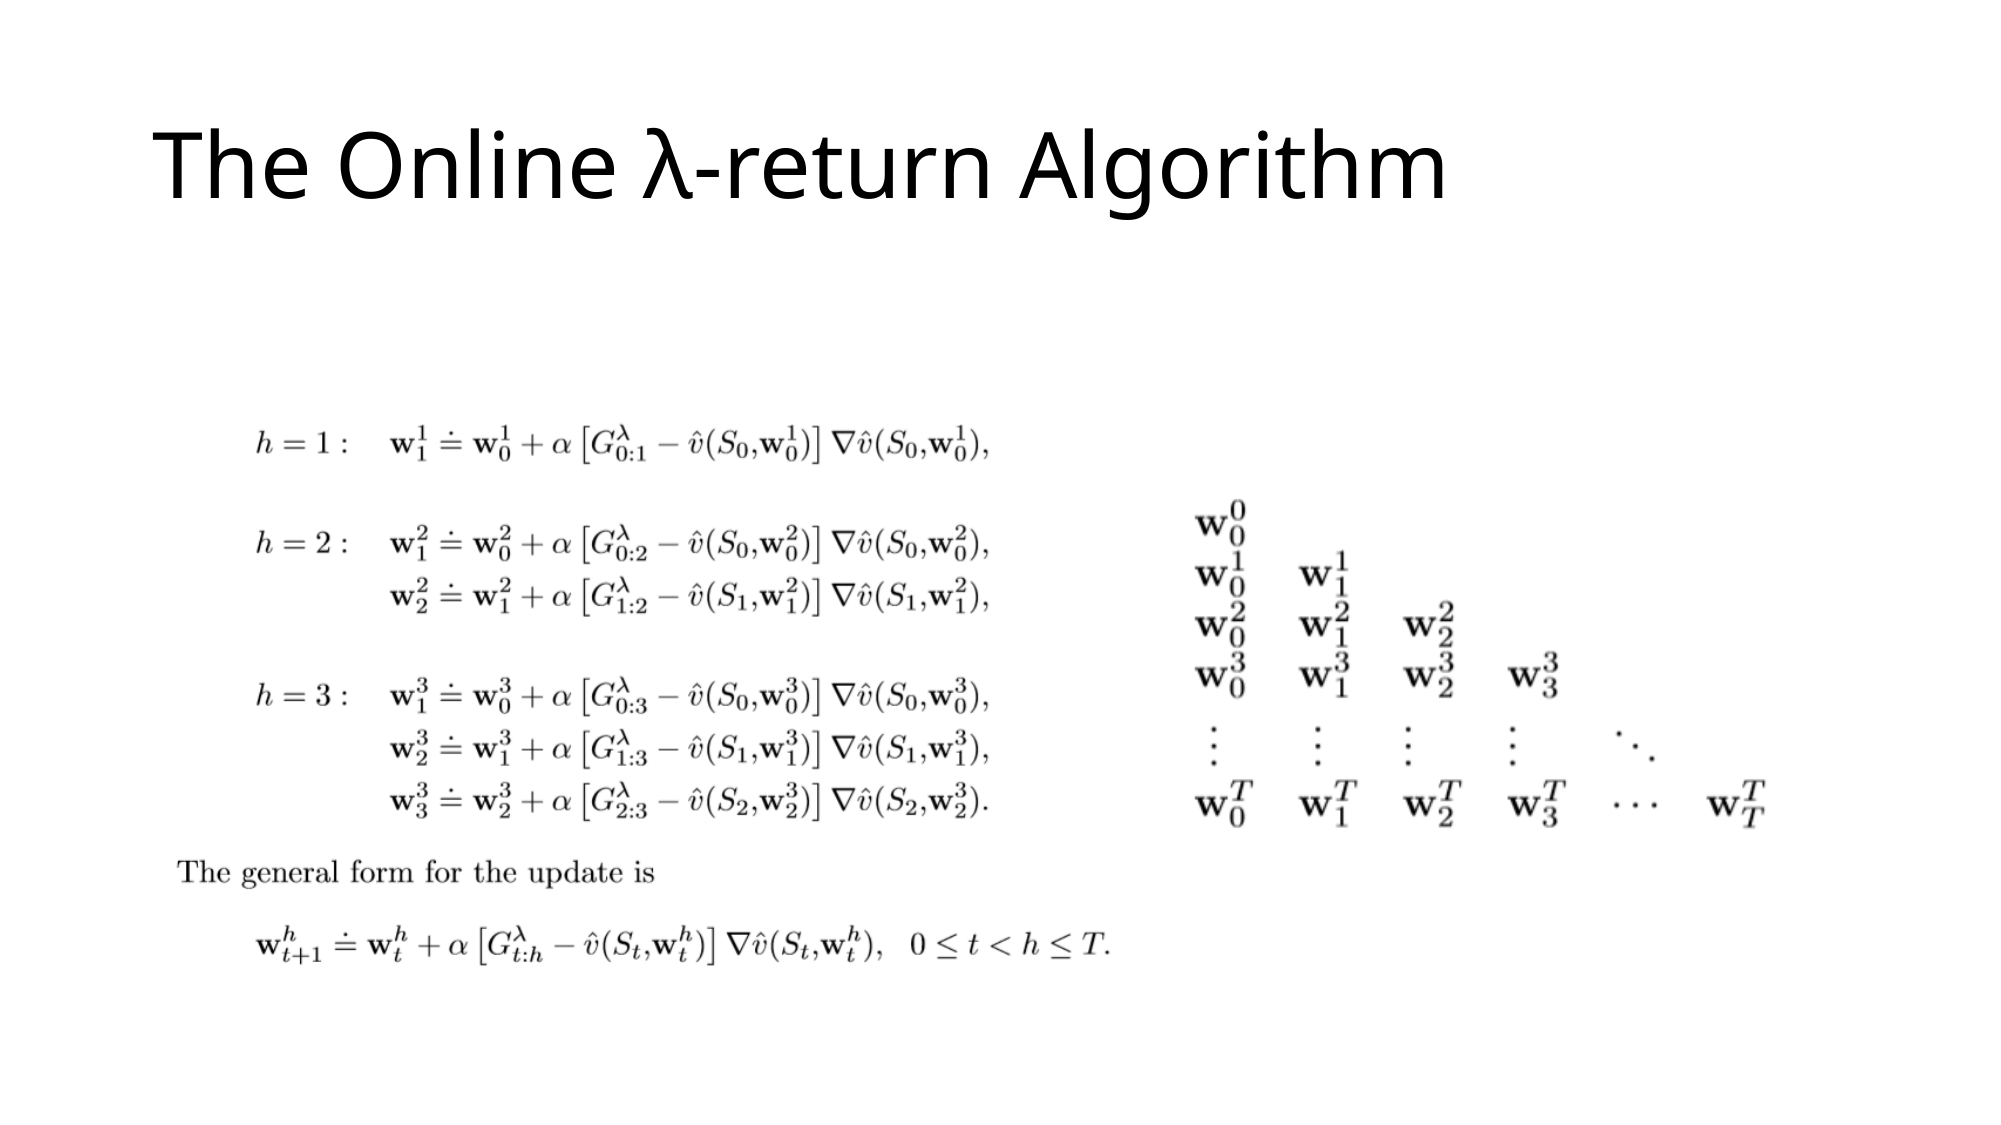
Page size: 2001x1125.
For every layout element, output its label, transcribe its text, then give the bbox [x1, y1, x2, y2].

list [137, 417, 1168, 996]
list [1142, 454, 1863, 900]
title The Online λ-return Algorithm [137, 59, 1863, 278]
